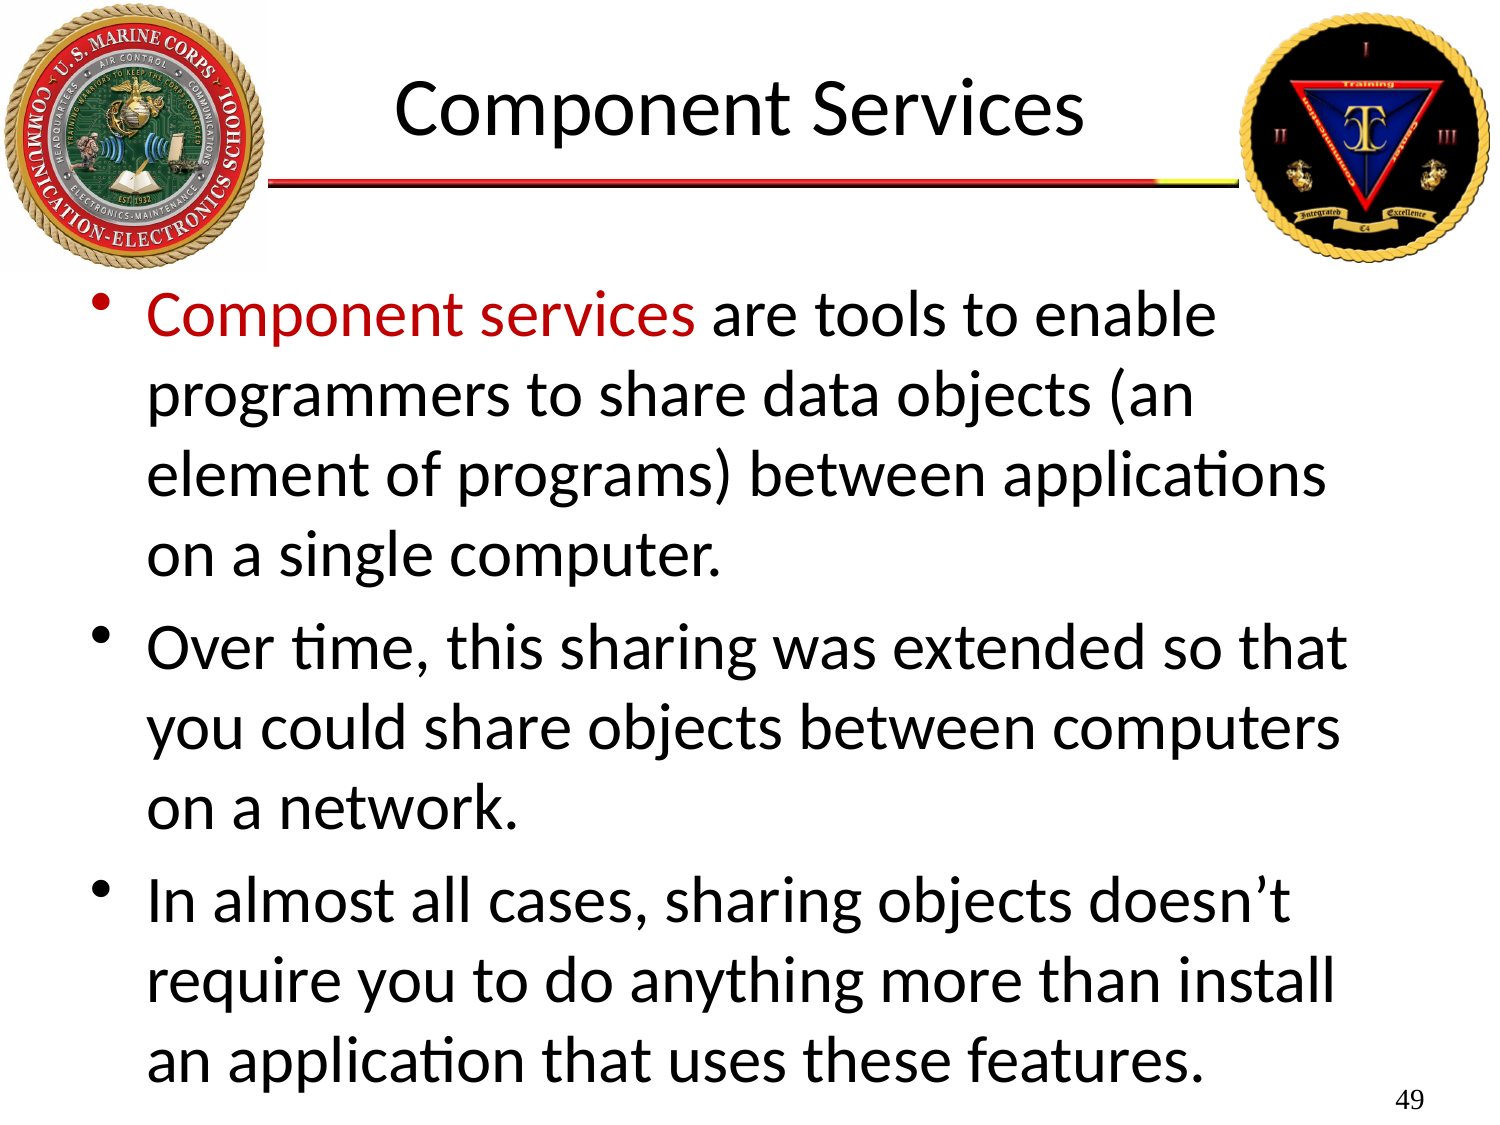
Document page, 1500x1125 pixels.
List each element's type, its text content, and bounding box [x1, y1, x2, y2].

picture [0, 0, 268, 274]
picture [1239, 12, 1490, 263]
list Component services are tools to enable programmers to share data objects (an element of programs) between applications on a single computer. Over time, this sharing was extended so that you could share objects between computers on a network. In almost all cases, sharing objects doesn’t require you to do anything more than install an application that uses these features. [75, 262, 1425, 1005]
title Component Services [75, 45, 1425, 233]
